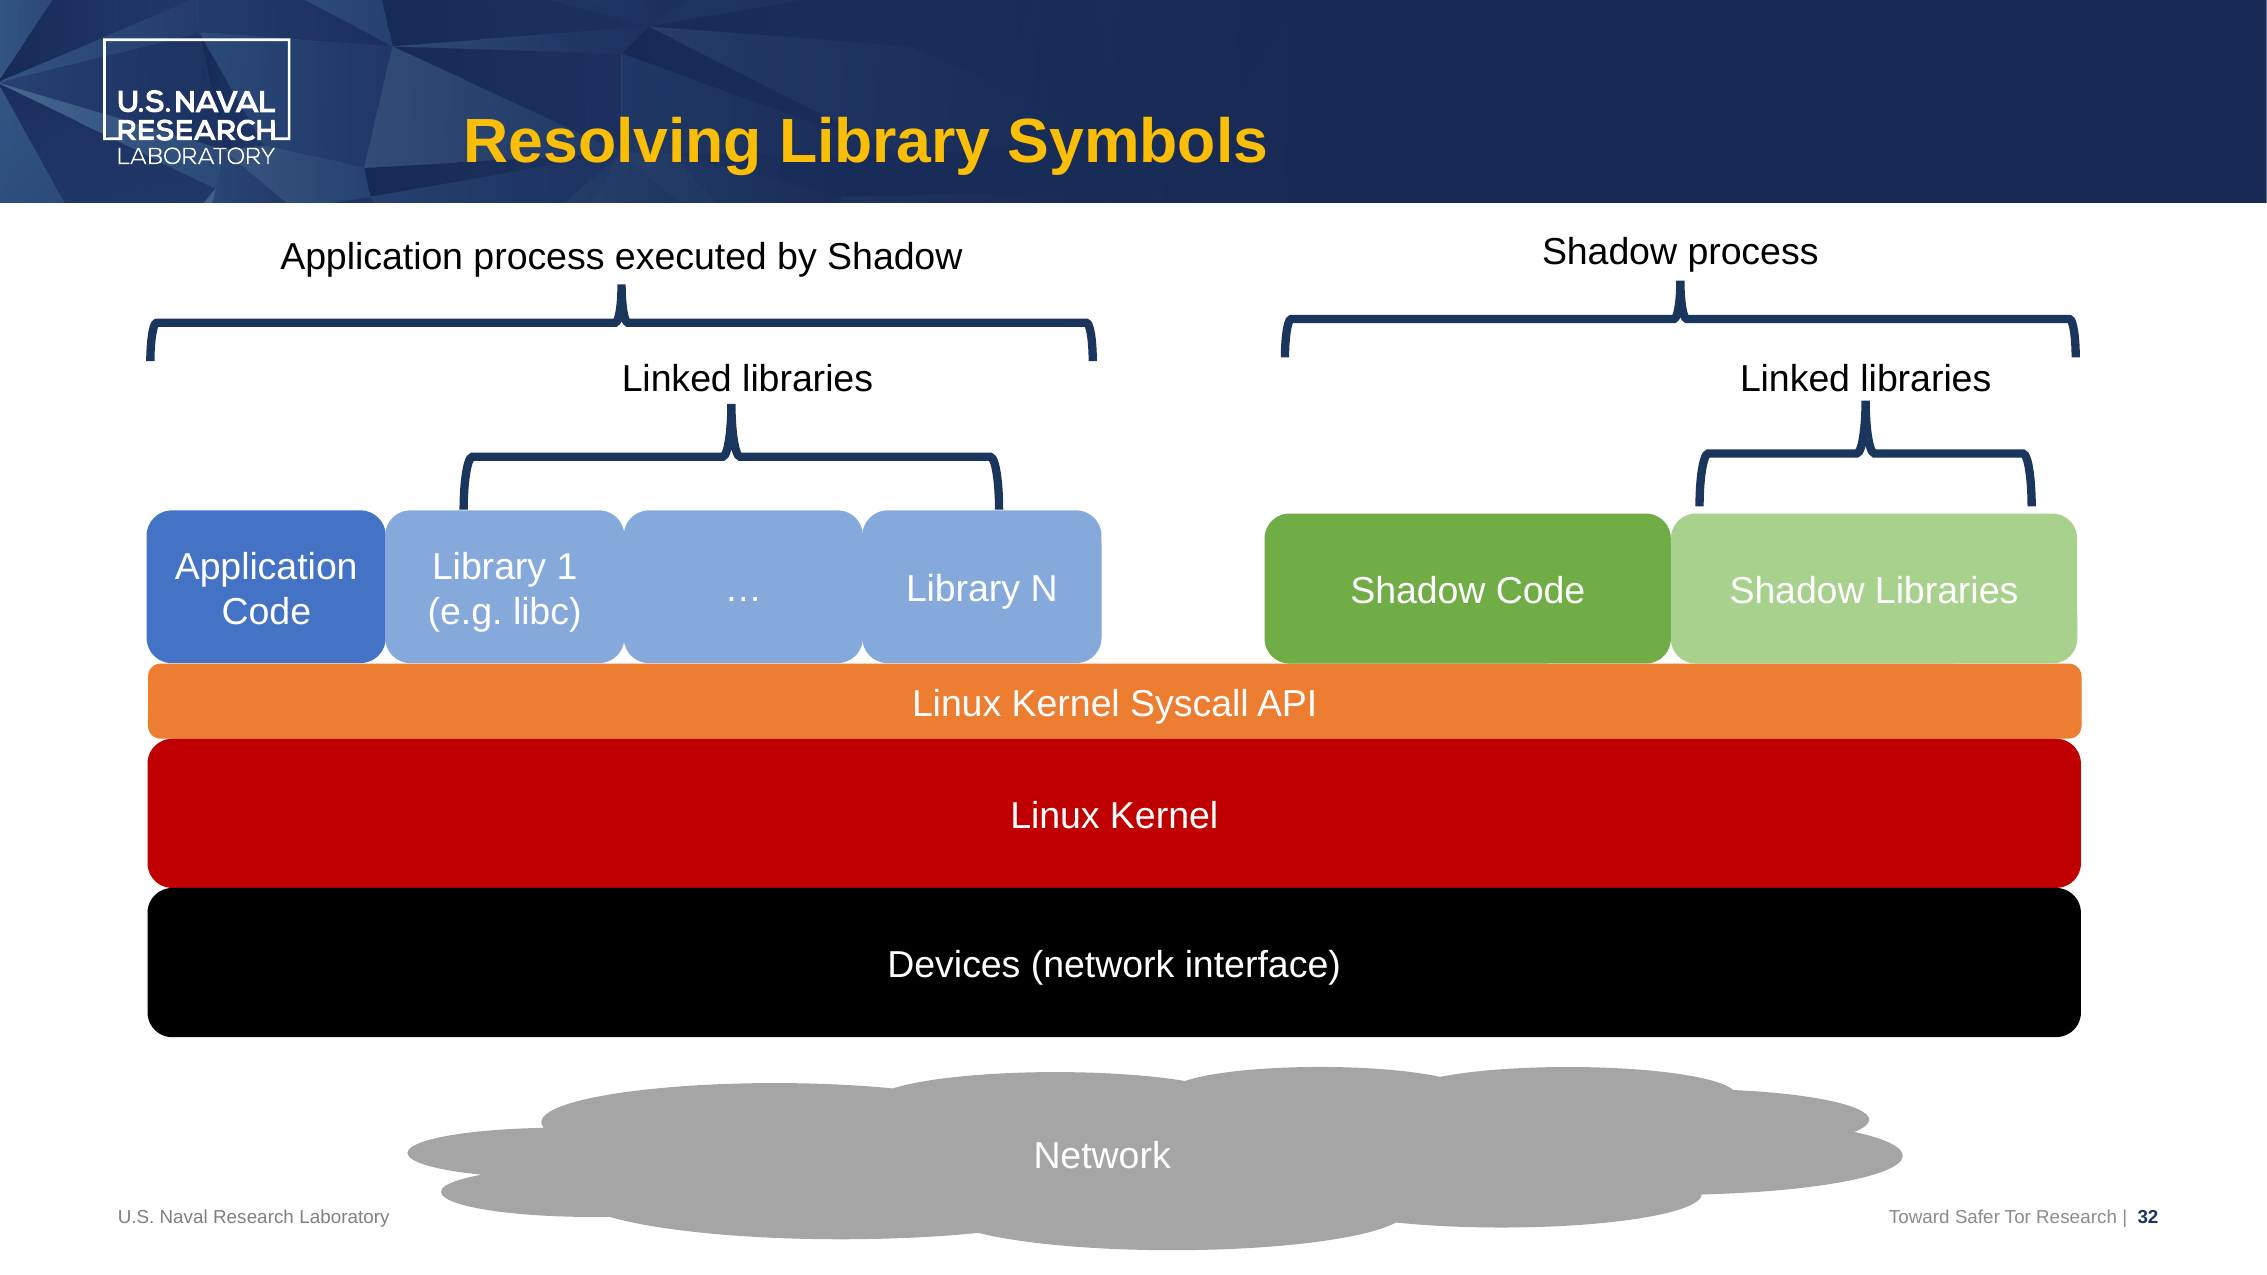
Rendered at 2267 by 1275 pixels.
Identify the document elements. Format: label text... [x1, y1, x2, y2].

text_box Library 1 (e.g. libc) [384, 509, 624, 665]
text_box Linux Kernel [146, 737, 2083, 888]
text_box … [622, 509, 863, 665]
text_box Shadow process [1527, 219, 1834, 280]
footer U.S. Naval Research Laboratory [103, 1181, 868, 1250]
picture [0, 0, 2267, 203]
text_box Linked libraries [607, 362, 889, 406]
text_box Application Code [145, 509, 385, 665]
text_box [149, 285, 1094, 362]
text_box Library N [861, 509, 1103, 665]
text_box [1699, 406, 2033, 507]
text_box Linked libraries [1725, 346, 2007, 406]
text_box Devices (network interface) [146, 886, 2083, 1039]
text_box [463, 406, 1000, 510]
text_box Network [406, 1065, 1904, 1252]
title Resolving Library Symbols [463, 104, 2113, 180]
text_box Shadow Code [1263, 512, 1671, 665]
text_box Shadow Libraries [1669, 512, 2079, 665]
text_box Linux Kernel Syscall API [146, 662, 2083, 740]
slide_number Toward Safer Tor Research | 32 [1255, 1181, 2159, 1250]
text_box Application process executed by Shadow [265, 224, 978, 285]
text_box [1284, 280, 2077, 358]
